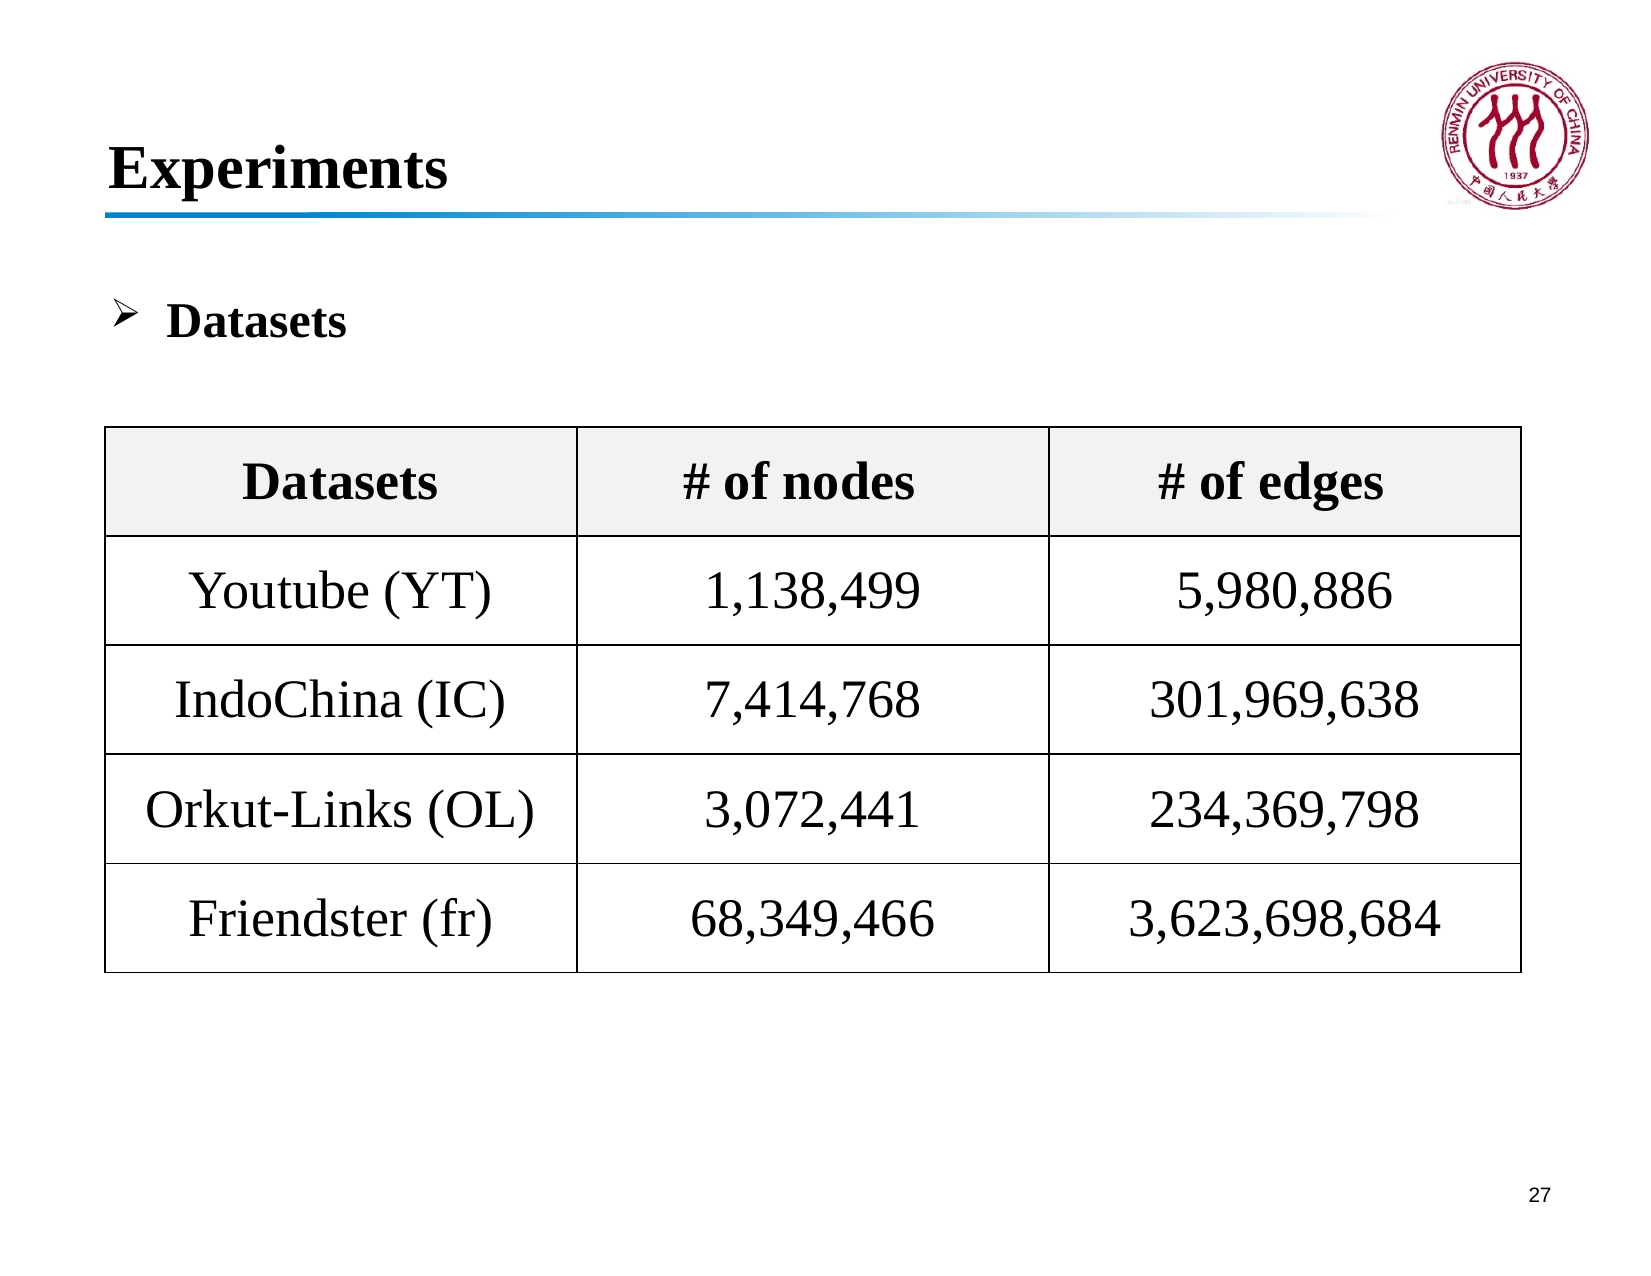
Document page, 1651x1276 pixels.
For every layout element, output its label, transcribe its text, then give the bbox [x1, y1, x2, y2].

text_box Datasets [92, 280, 952, 356]
text_box Experiments [92, 117, 1569, 211]
text_box [102, 211, 1406, 221]
picture [1439, 60, 1591, 211]
